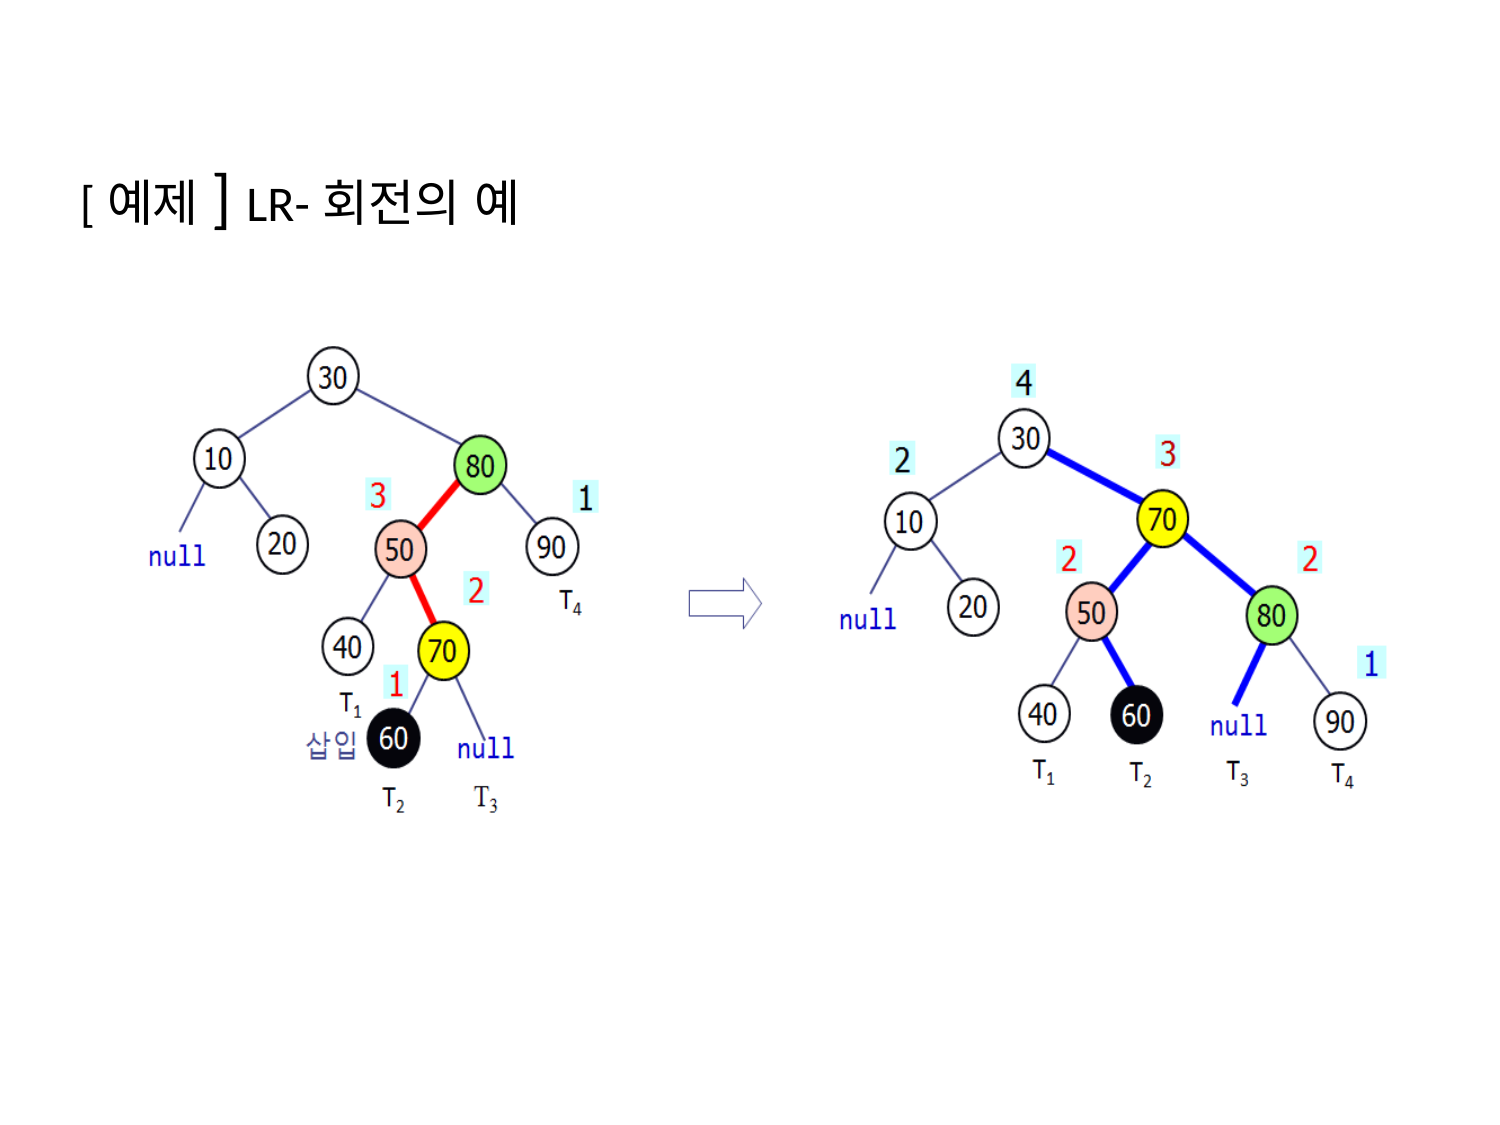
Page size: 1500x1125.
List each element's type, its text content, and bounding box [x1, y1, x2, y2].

picture [131, 346, 1400, 833]
text_box [예제] LR-회전의 예 [65, 147, 535, 243]
